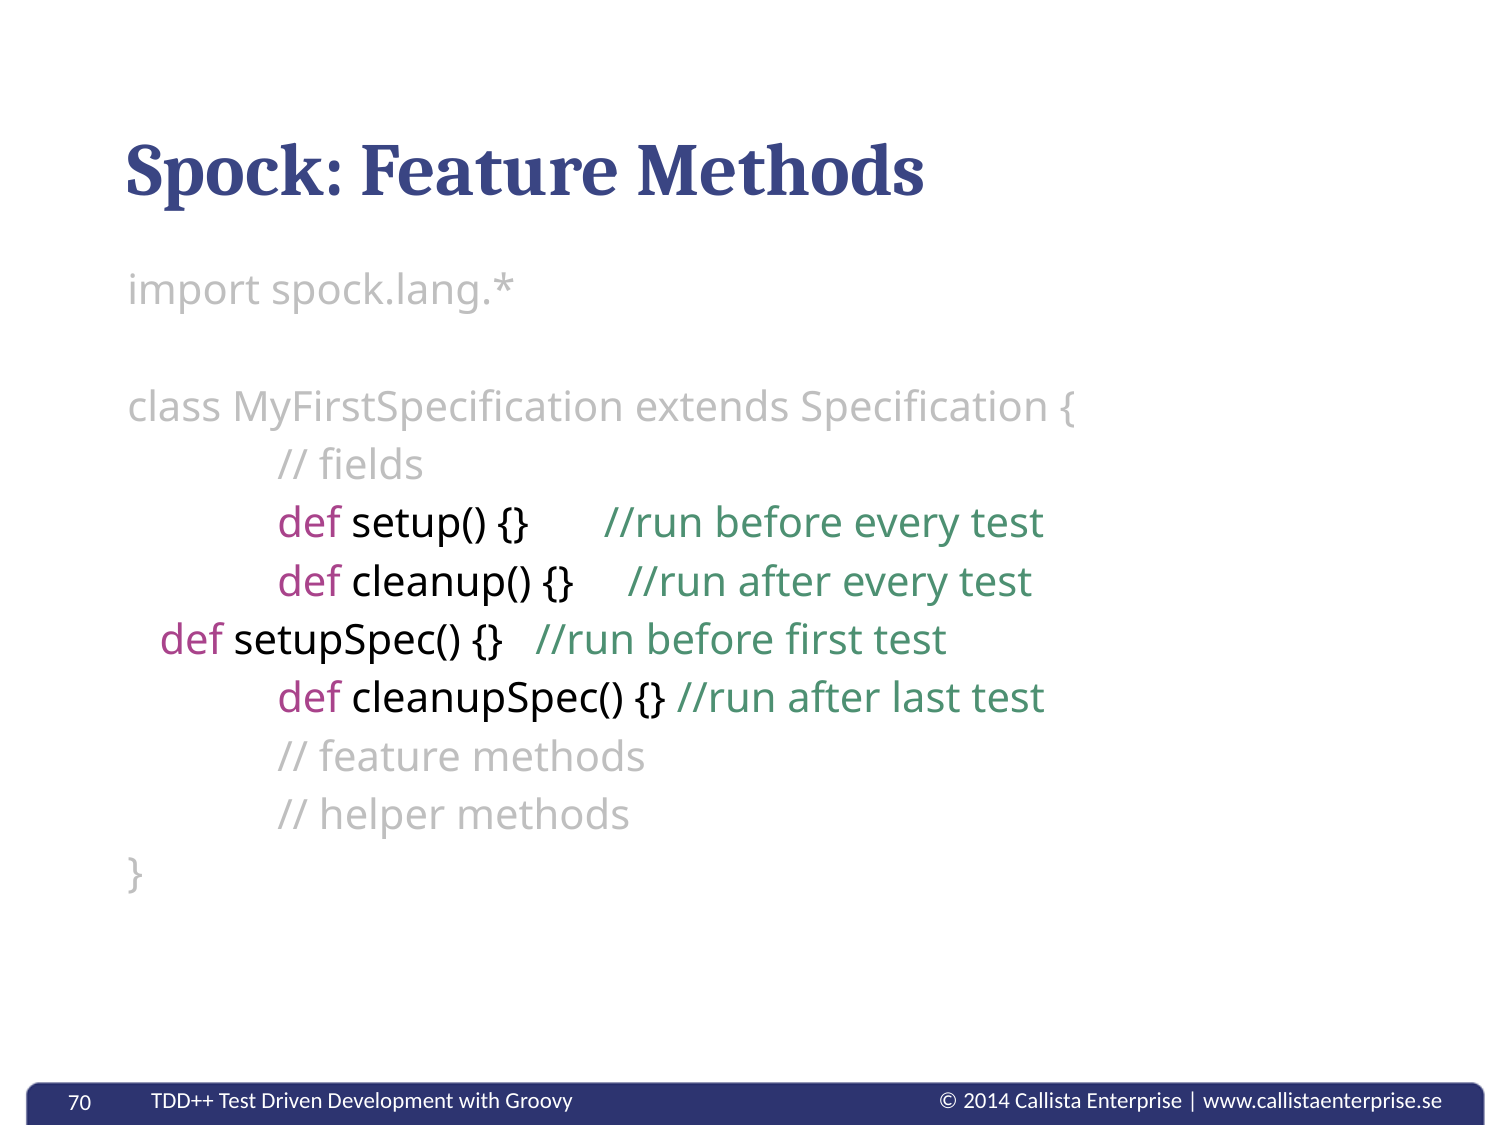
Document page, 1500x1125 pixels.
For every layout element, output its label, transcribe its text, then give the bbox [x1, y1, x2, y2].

title Spock: Feature Methods [112, 93, 1388, 219]
picture [0, 0, 1500, 1125]
list import spock.lang.* class MyFirstSpecification extends Specification { // fields def setup() {} //run before every test def cleanup() {} //run after every test def setupSpec() {} //run before first test def cleanupSpec() {} //run after last test // feature methods // helper methods } [112, 255, 1412, 1024]
